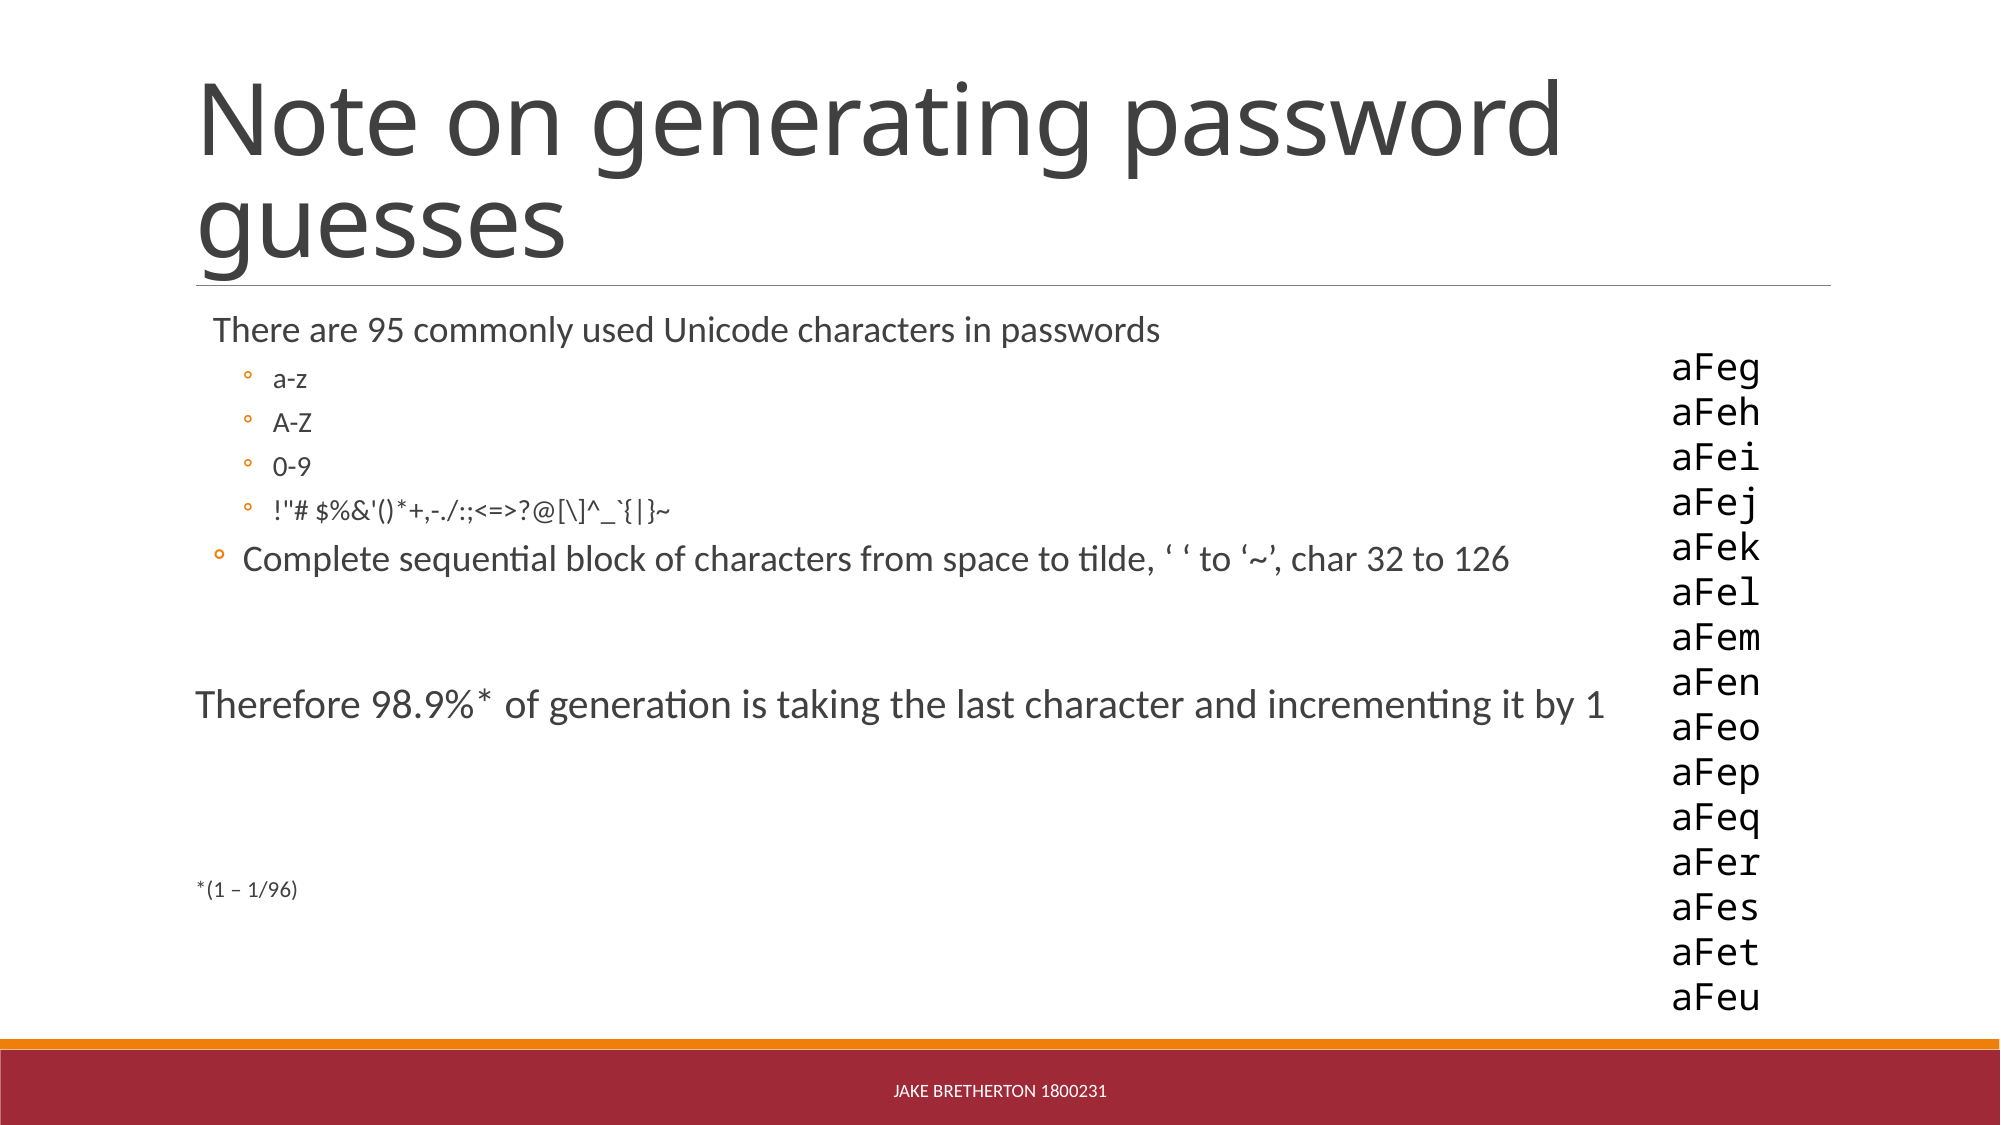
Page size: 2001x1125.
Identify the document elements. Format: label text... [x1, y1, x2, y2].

title Note on generating password guesses [180, 47, 1830, 285]
footer Jake Bretherton 1800231 [604, 1059, 1396, 1120]
text_box aFeg aFeh aFei aFej aFek aFel aFem aFen aFeo aFep aFeq aFer aFes aFet aFeu [1656, 335, 1779, 1125]
list There are 95 commonly used Unicode characters in passwords a-z A-Z 0-9 !"# $%&'()*+,-./:;<=>?@[\]^_`{|}~ Complete sequential block of characters from space to tilde, ‘ ‘ to ‘~’, char 32 to 126 Therefore 98.9%* of generation is taking the last character and incrementing it by 1 *(1 – 1/96) [180, 302, 1830, 963]
